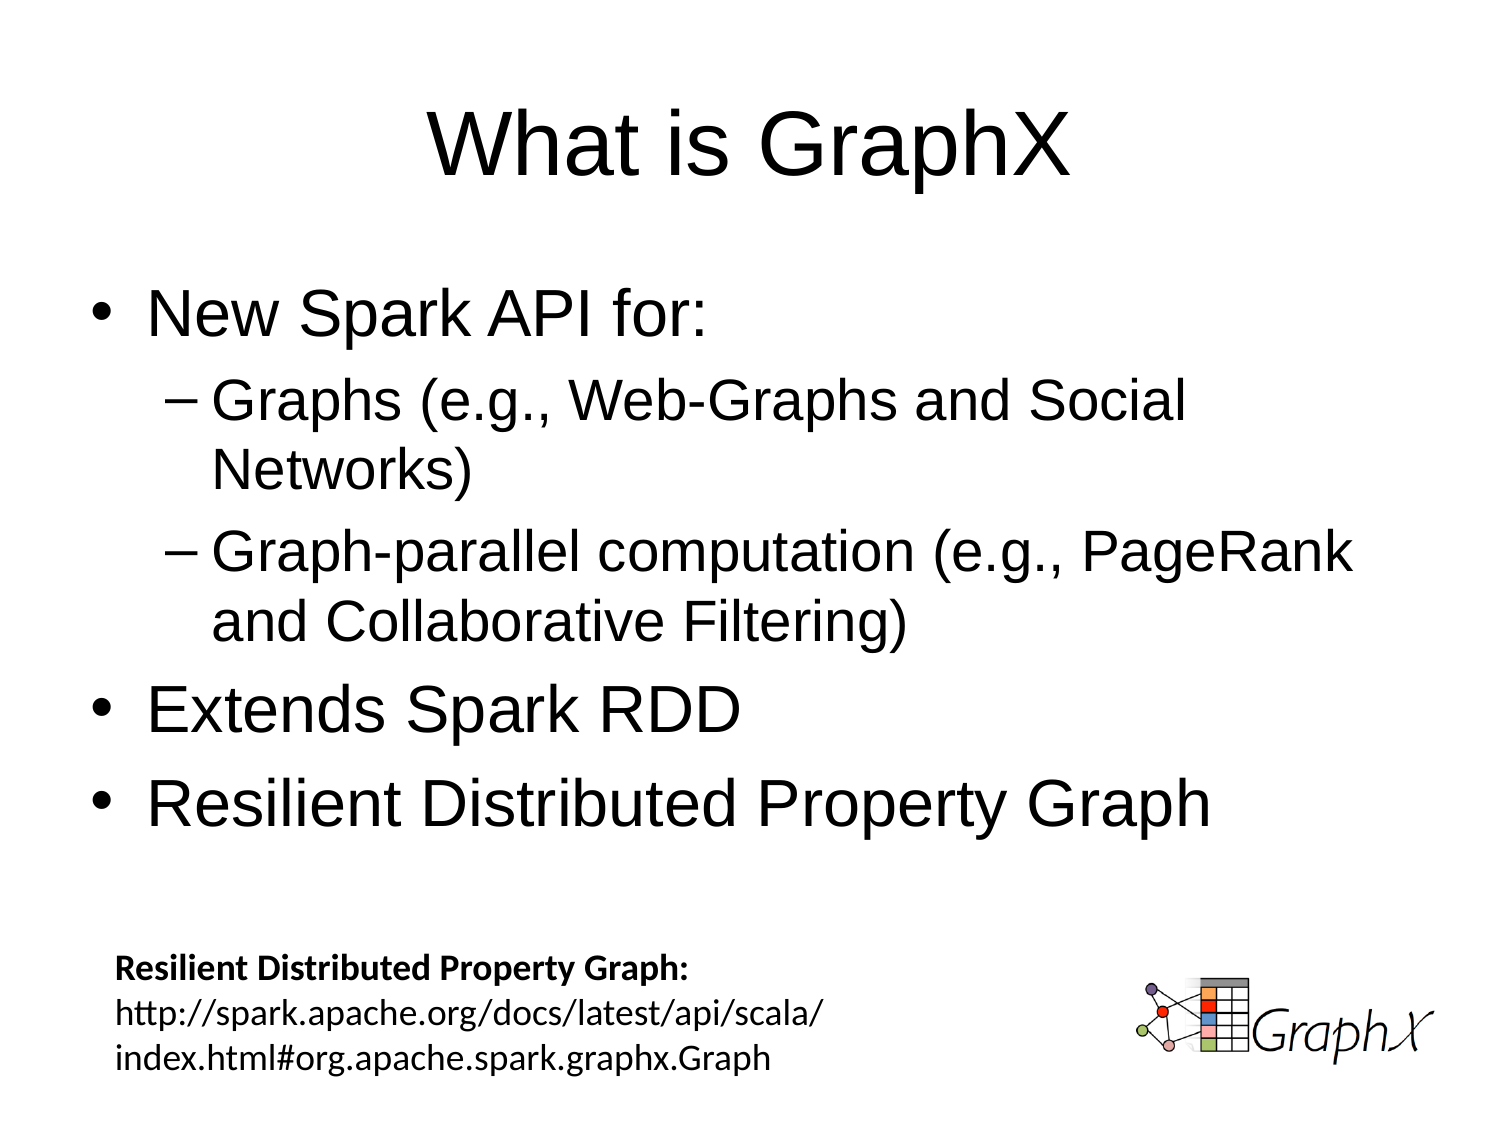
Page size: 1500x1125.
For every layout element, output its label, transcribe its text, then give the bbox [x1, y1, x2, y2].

list New Spark API for: Graphs (e.g., Web-Graphs and Social Networks) Graph-parallel computation (e.g., PageRank and Collaborative Filtering) Extends Spark RDD Resilient Distributed Property Graph [75, 262, 1425, 1005]
picture [1136, 974, 1451, 1083]
text_box Resilient Distributed Property Graph: http://spark.apache.org/docs/latest/api/scala/index.html#org.apache.spark.graphx.Graph [99, 935, 1125, 1086]
title What is GraphX [75, 45, 1425, 233]
